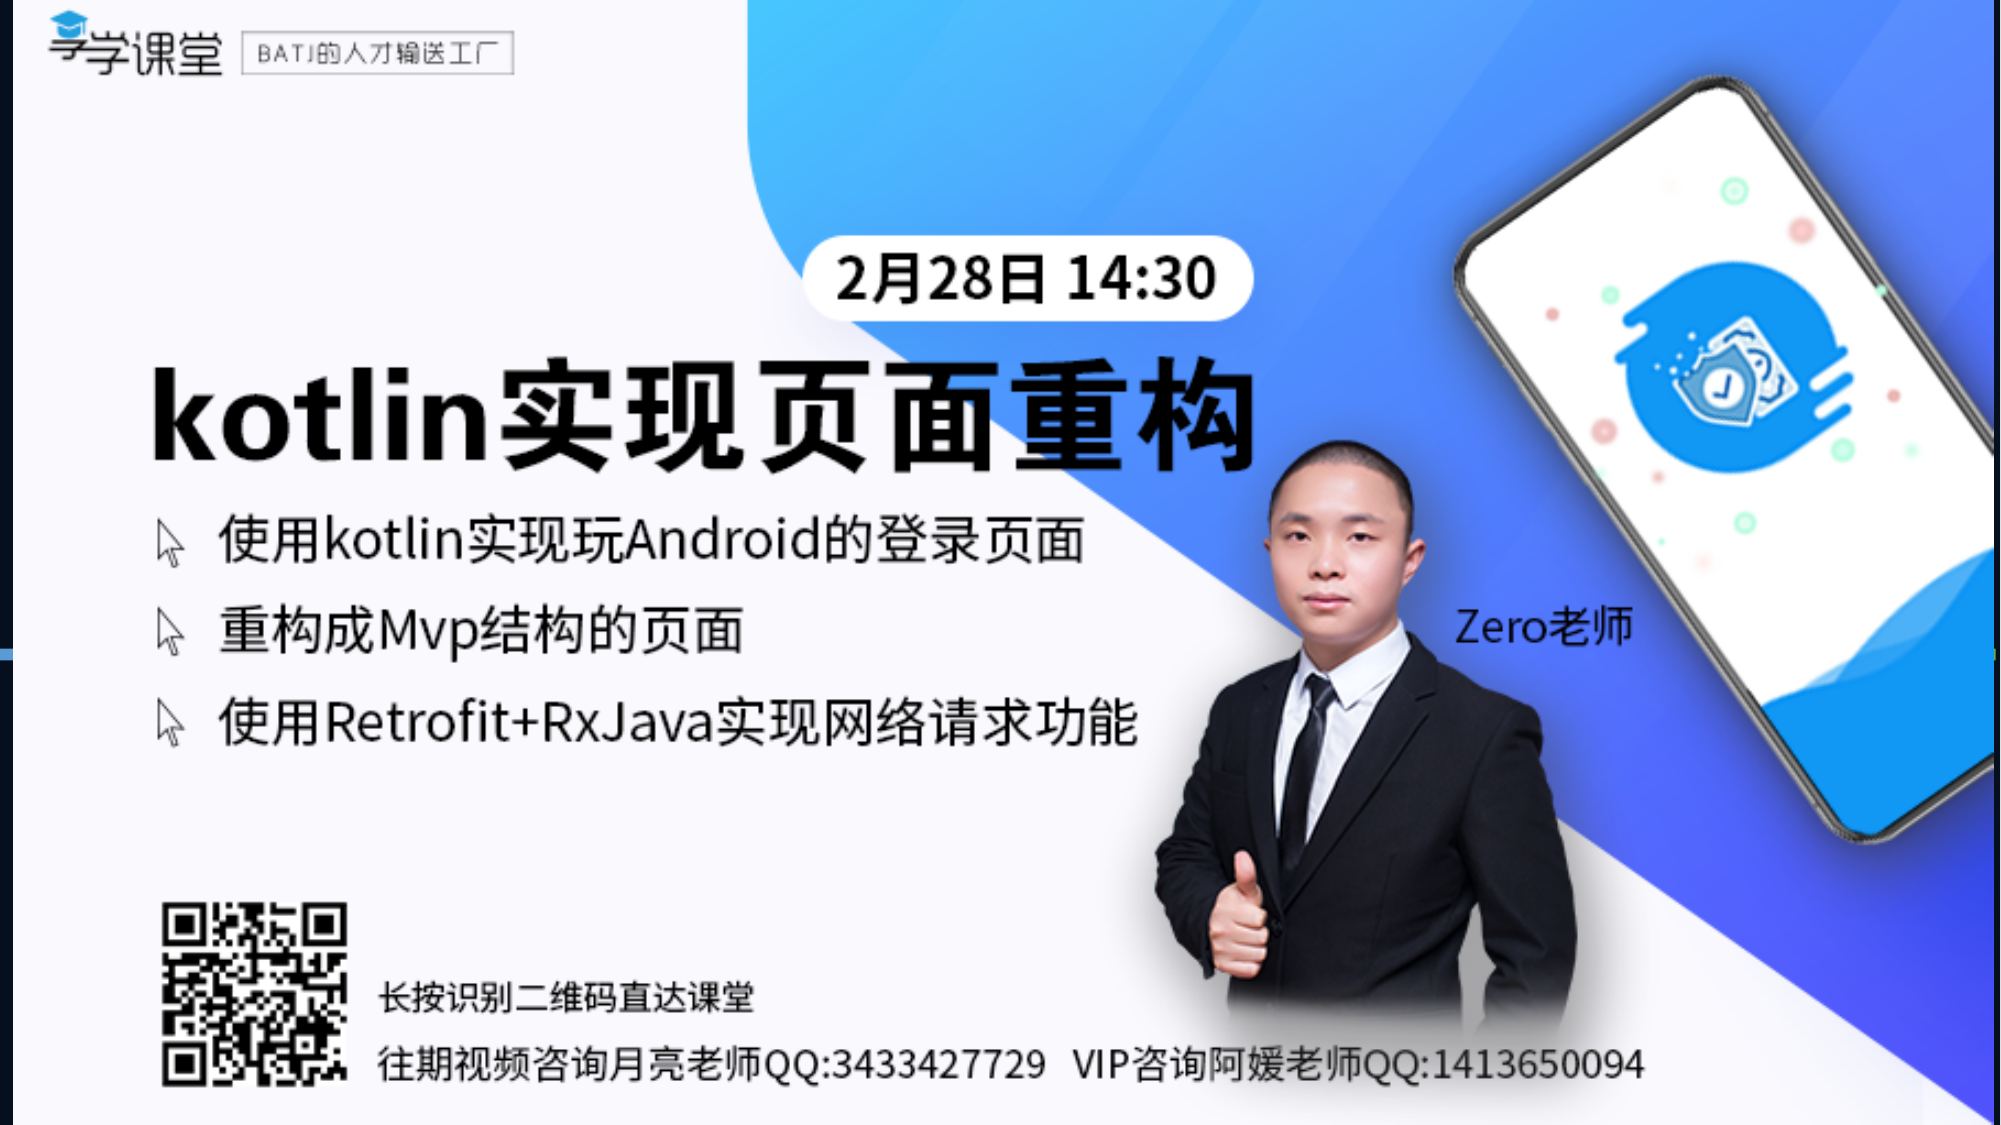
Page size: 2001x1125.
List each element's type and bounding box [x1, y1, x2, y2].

text_box [0, 648, 13, 661]
picture [13, 0, 1994, 1125]
